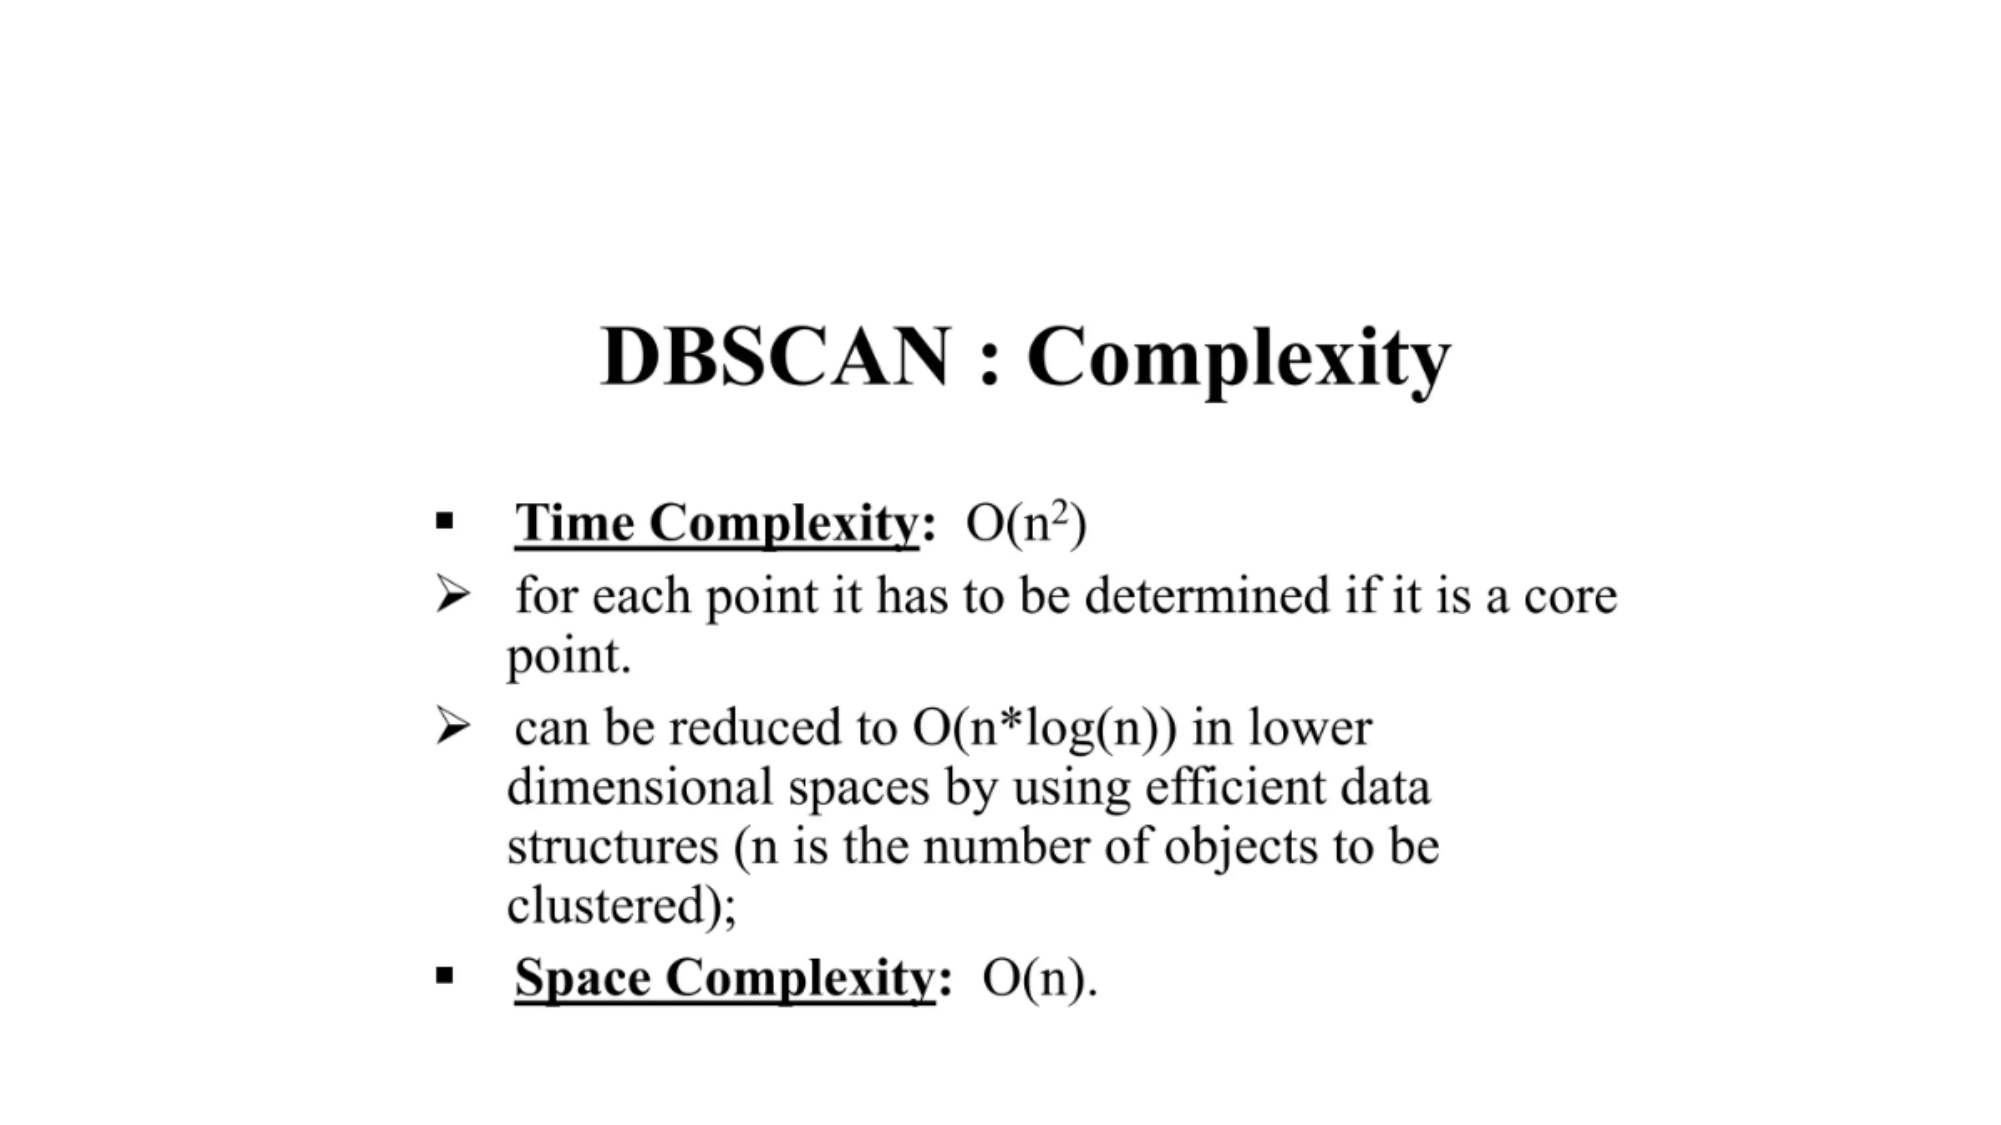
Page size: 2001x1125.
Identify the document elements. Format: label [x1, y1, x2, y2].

list [403, 313, 1683, 1066]
